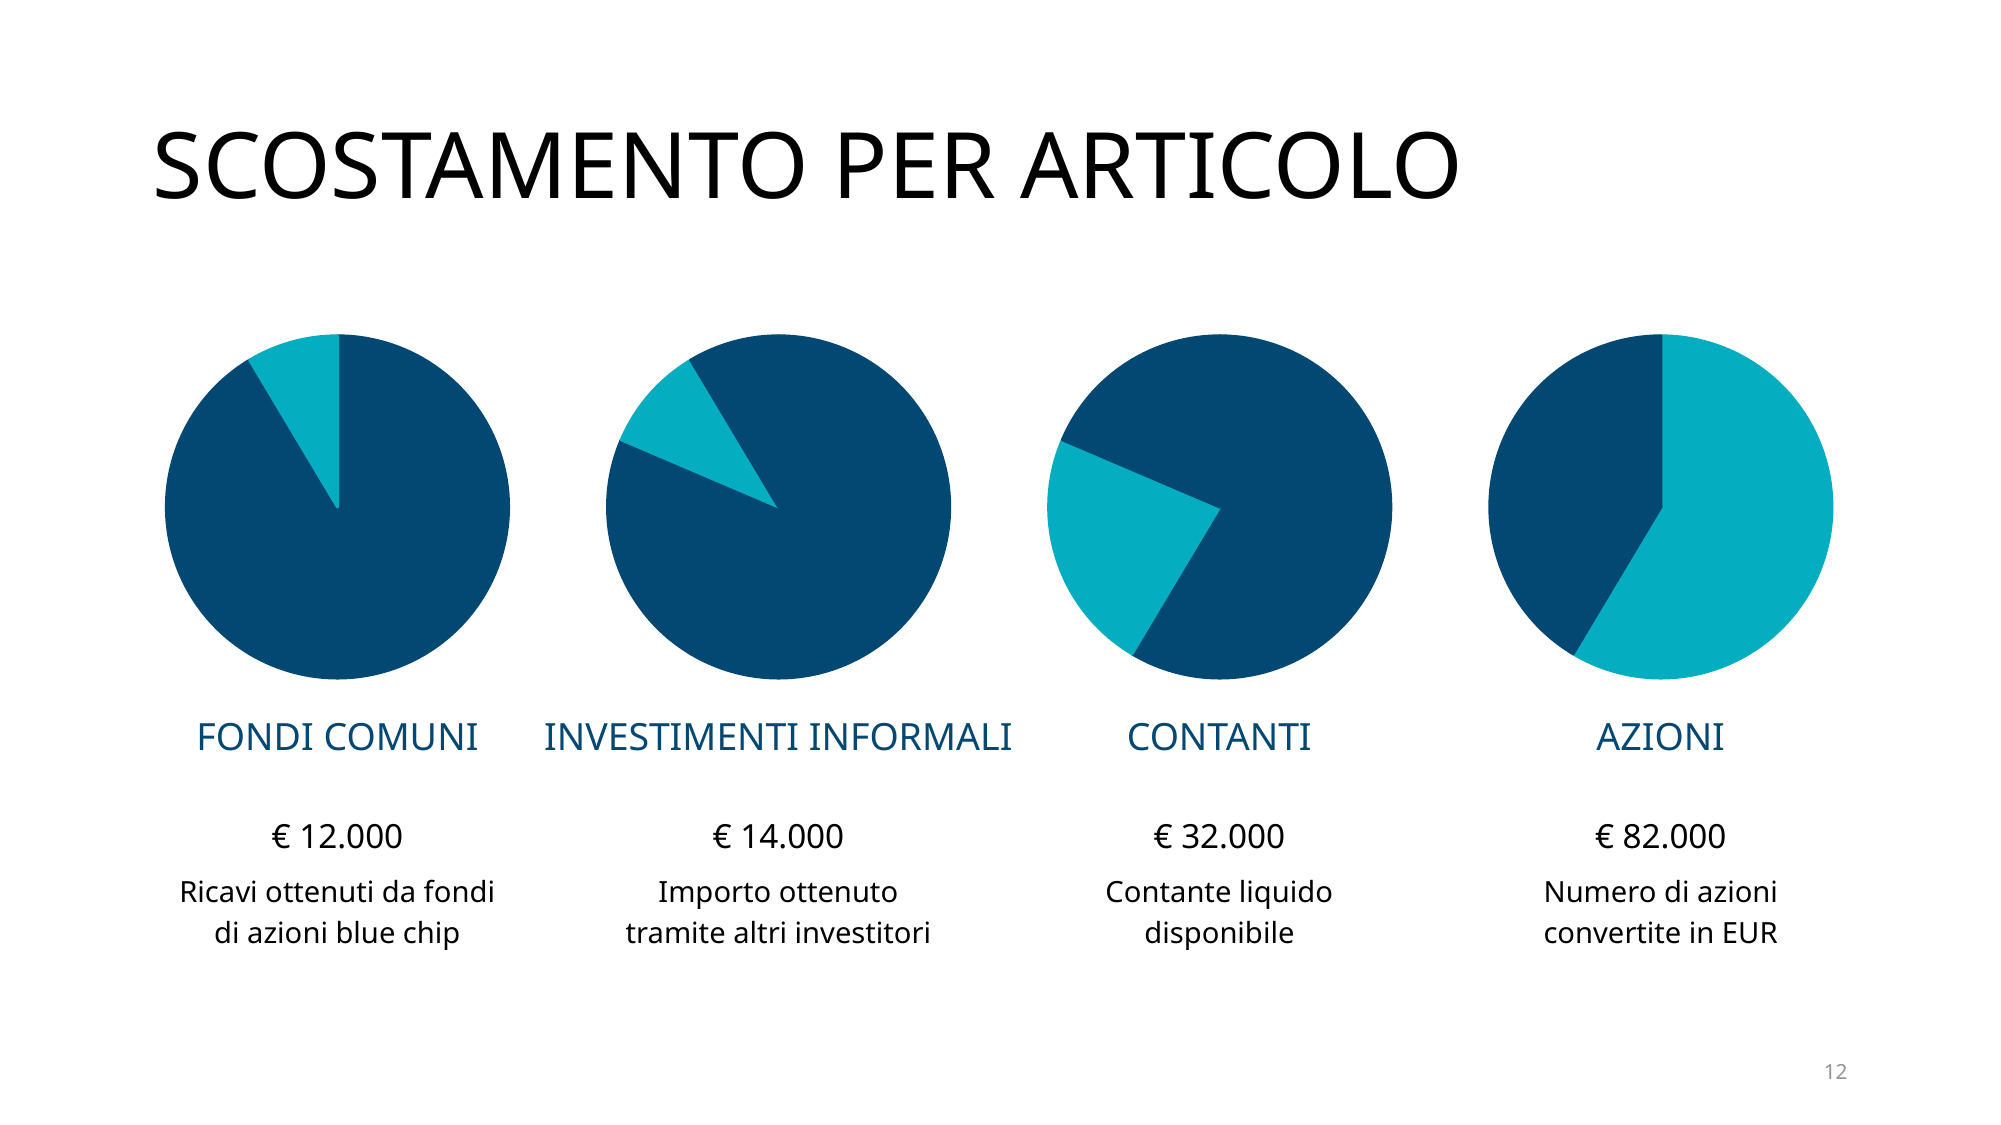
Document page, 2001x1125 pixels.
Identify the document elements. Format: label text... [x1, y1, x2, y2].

list € 14.000 [591, 805, 966, 851]
chart [1473, 328, 1849, 686]
list Importo ottenuto tramite altri investitori [591, 858, 966, 979]
slide_number 12 [1412, 1042, 1863, 1103]
chart [1032, 328, 1408, 686]
list Numero di azioni convertite in EUR [1473, 858, 1849, 979]
list € 82.000 [1473, 805, 1849, 851]
list FONDI COMUNI [150, 710, 511, 801]
list € 32.000 [1031, 805, 1407, 851]
list INVESTIMENTI INFORMALI [511, 710, 1031, 801]
list € 12.000 [150, 805, 525, 851]
list Ricavi ottenuti da fondi di azioni blue chip [150, 858, 525, 979]
title SCOSTAMENTO PER ARTICOLO [138, 60, 1863, 278]
list AZIONI [1473, 710, 1849, 801]
chart [149, 328, 525, 686]
list CONTANTI [1031, 710, 1407, 801]
list Contante liquido disponibile [1031, 858, 1407, 979]
chart [591, 328, 967, 686]
